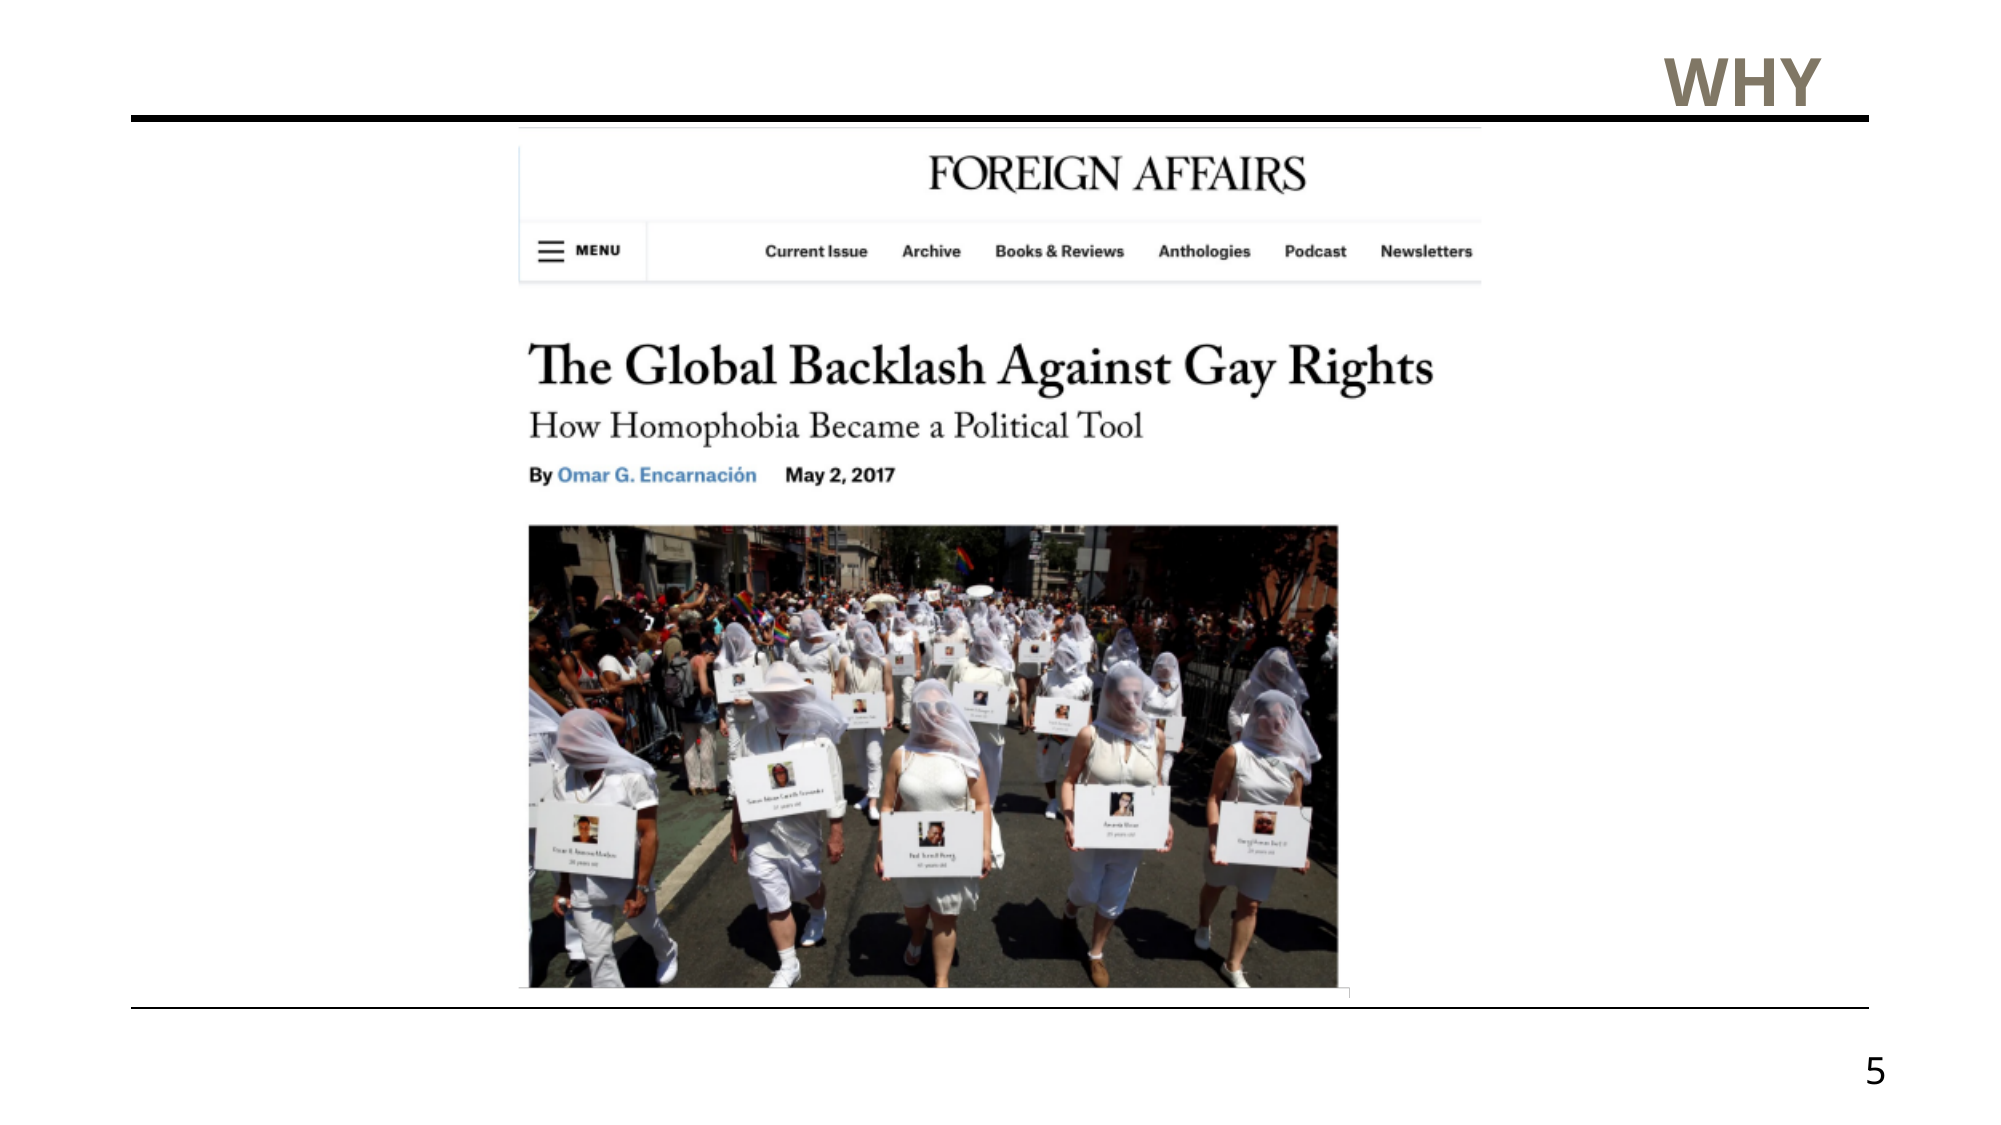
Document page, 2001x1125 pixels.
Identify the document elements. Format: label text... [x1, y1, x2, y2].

slide_number 5 [1791, 1042, 1902, 1103]
text_box Why [1311, 32, 1838, 258]
picture [518, 127, 1482, 998]
